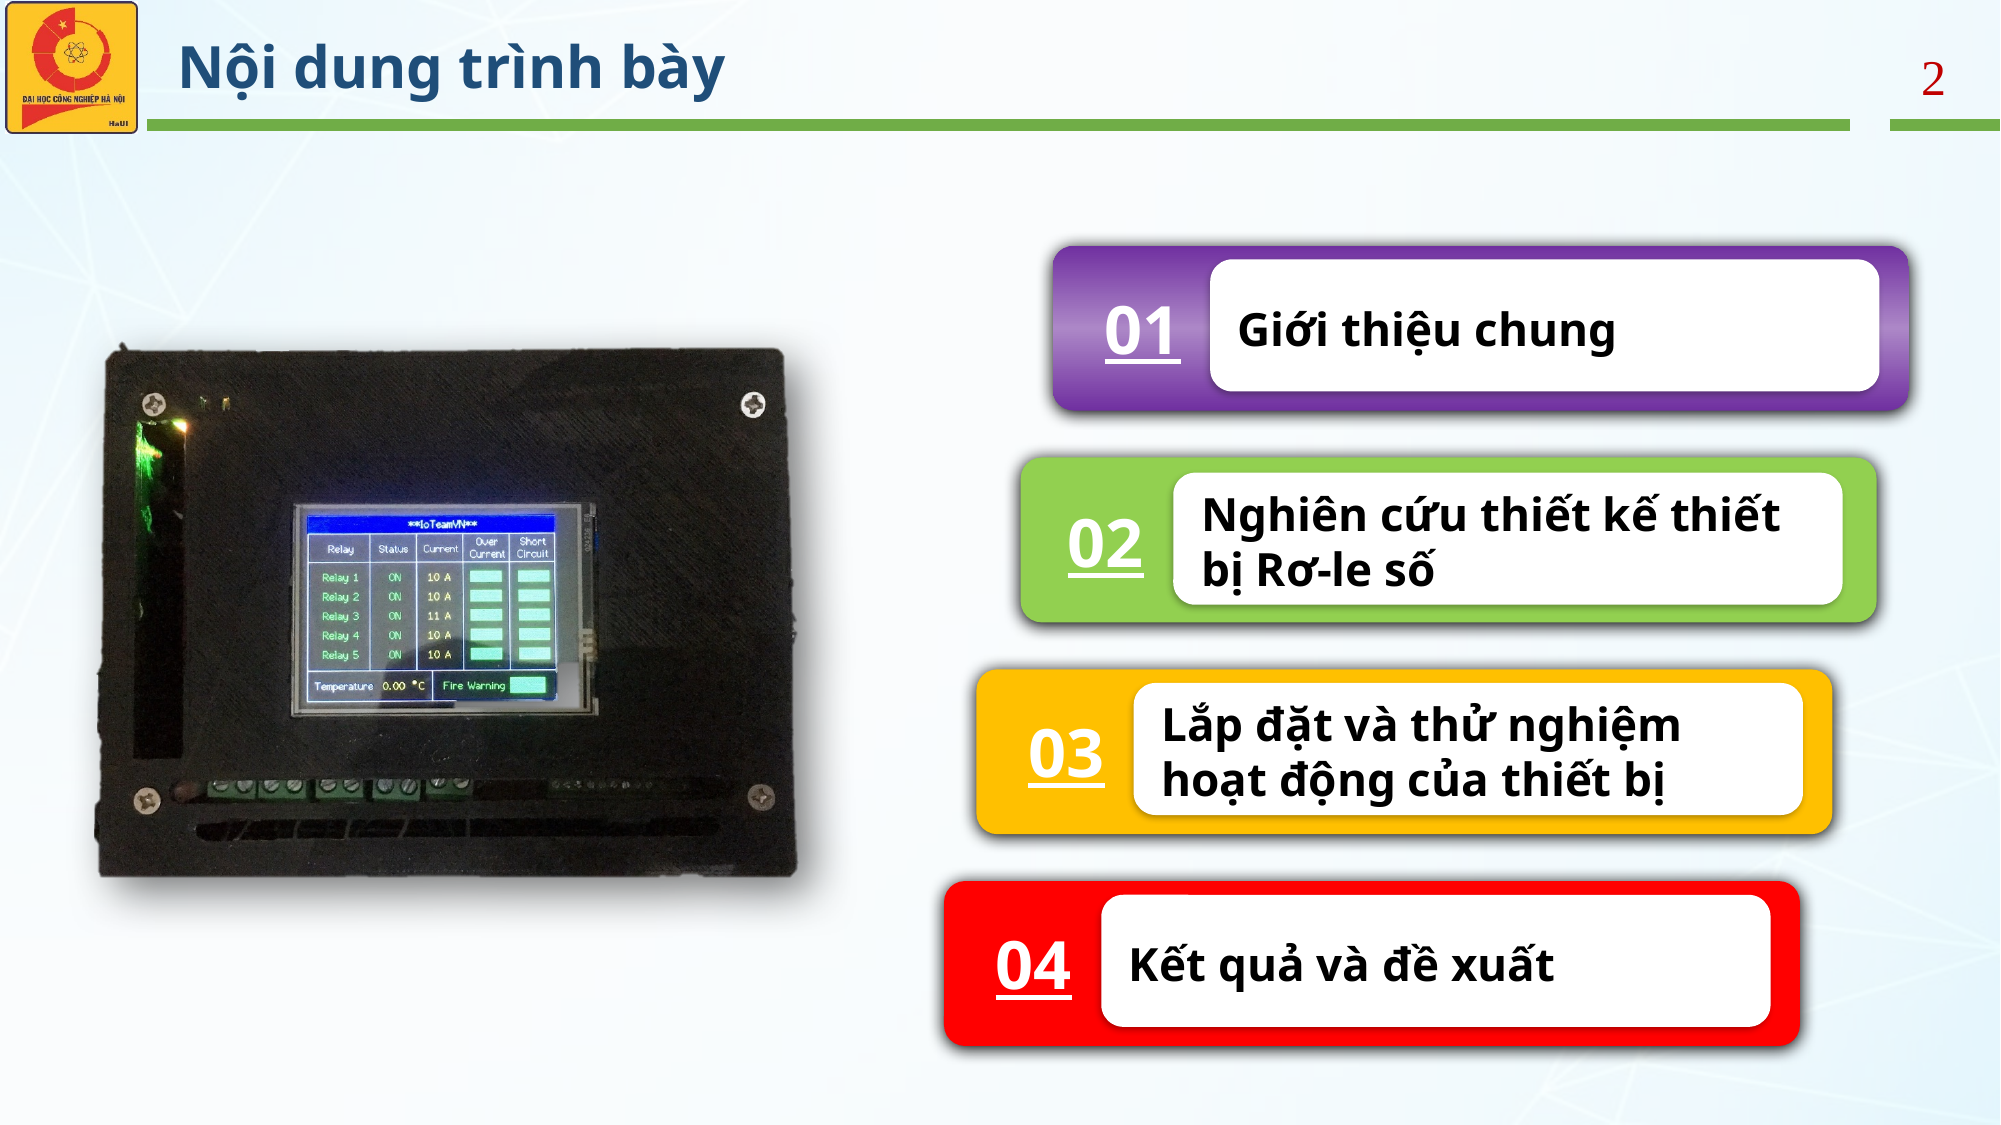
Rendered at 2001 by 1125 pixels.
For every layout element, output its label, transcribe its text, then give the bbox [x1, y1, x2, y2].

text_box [1052, 245, 1911, 411]
text_box Nội dung trình bày [162, 23, 852, 108]
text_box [944, 881, 1802, 1046]
picture [5, 1, 138, 134]
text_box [976, 669, 1834, 835]
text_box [1020, 457, 1877, 623]
picture [85, 335, 807, 889]
